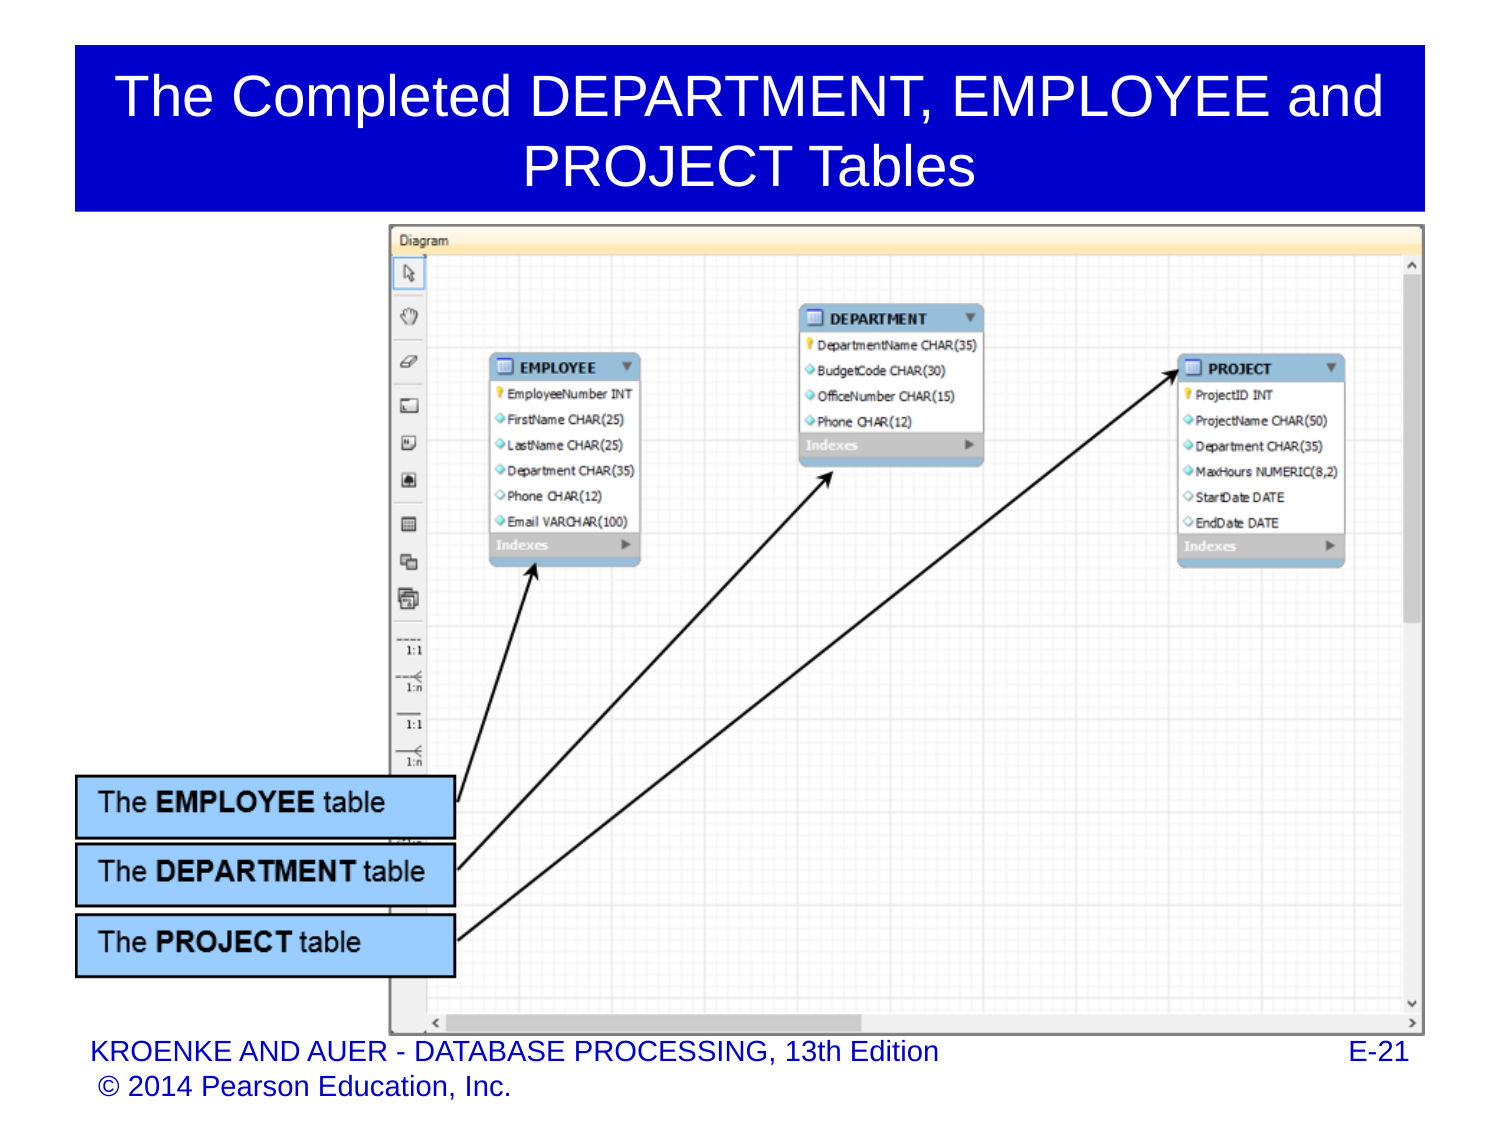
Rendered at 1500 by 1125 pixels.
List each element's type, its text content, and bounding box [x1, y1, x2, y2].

picture [74, 224, 1426, 1036]
footer KROENKE AND AUER - DATABASE PROCESSING, 13th Edition © 2014 Pearson Education, Inc. [74, 1043, 963, 1104]
slide_number E-21 [1074, 1042, 1426, 1103]
title The Completed DEPARTMENT, EMPLOYEE and PROJECT Tables [75, 45, 1425, 212]
